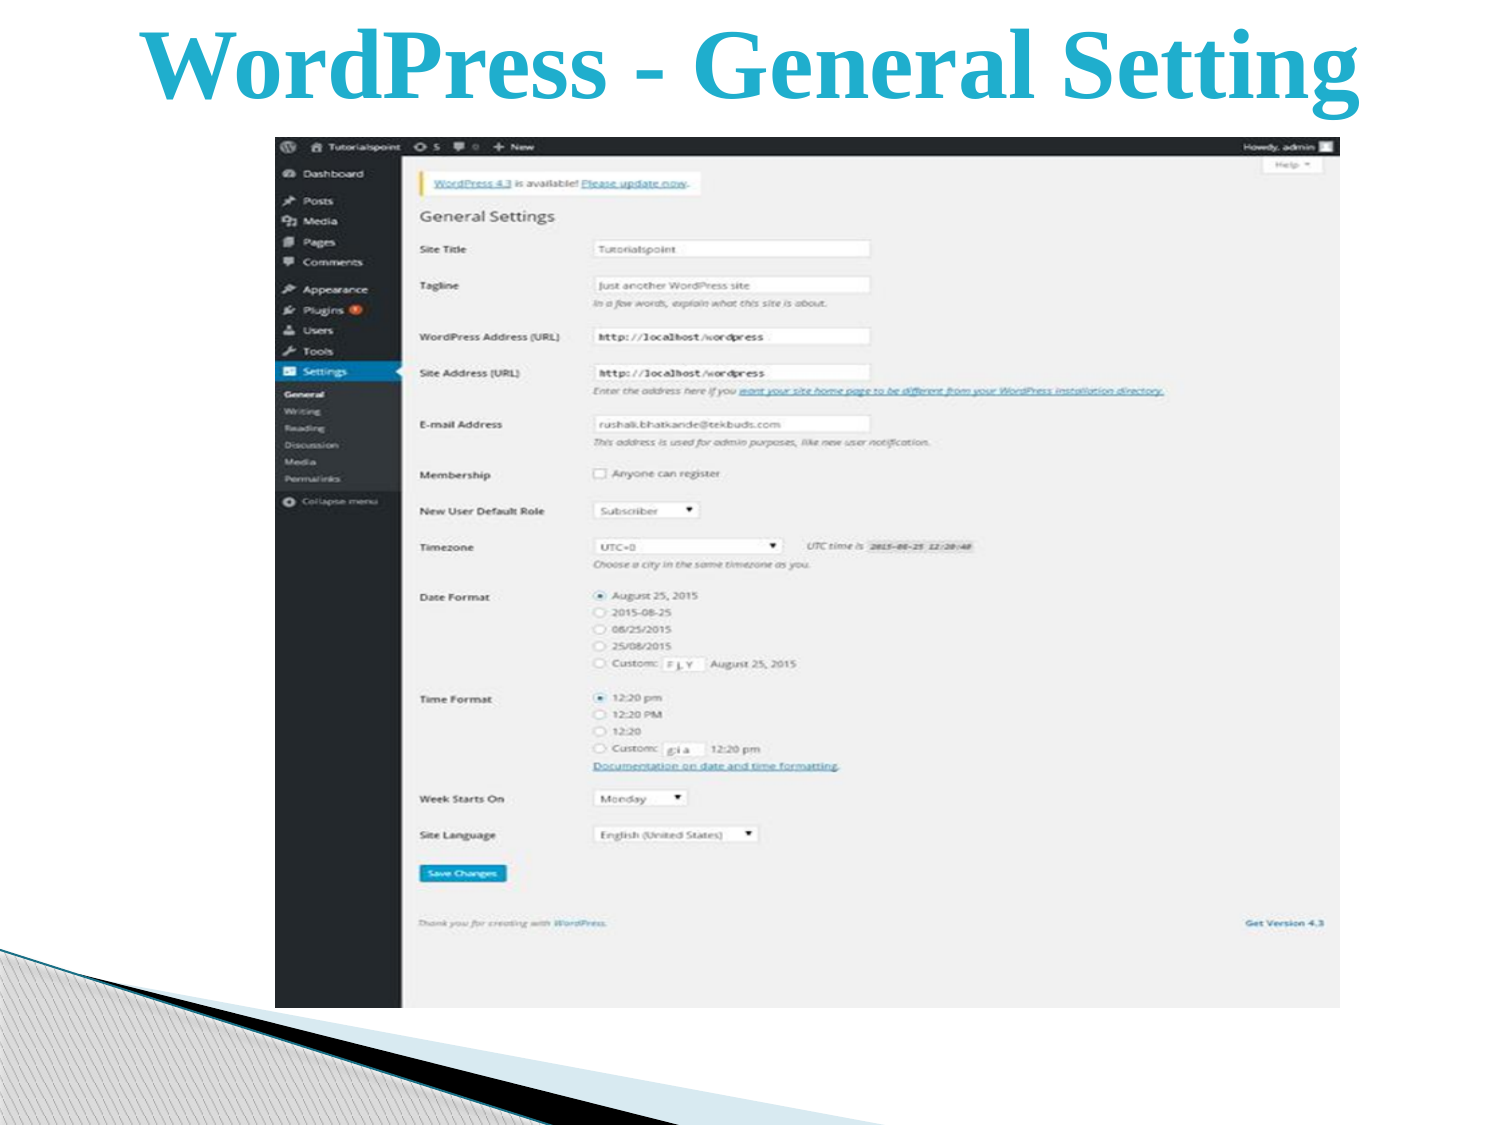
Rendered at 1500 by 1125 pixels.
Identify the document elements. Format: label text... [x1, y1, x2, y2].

title WordPress - General Setting [75, 125, 1425, 233]
picture [274, 137, 1340, 1008]
